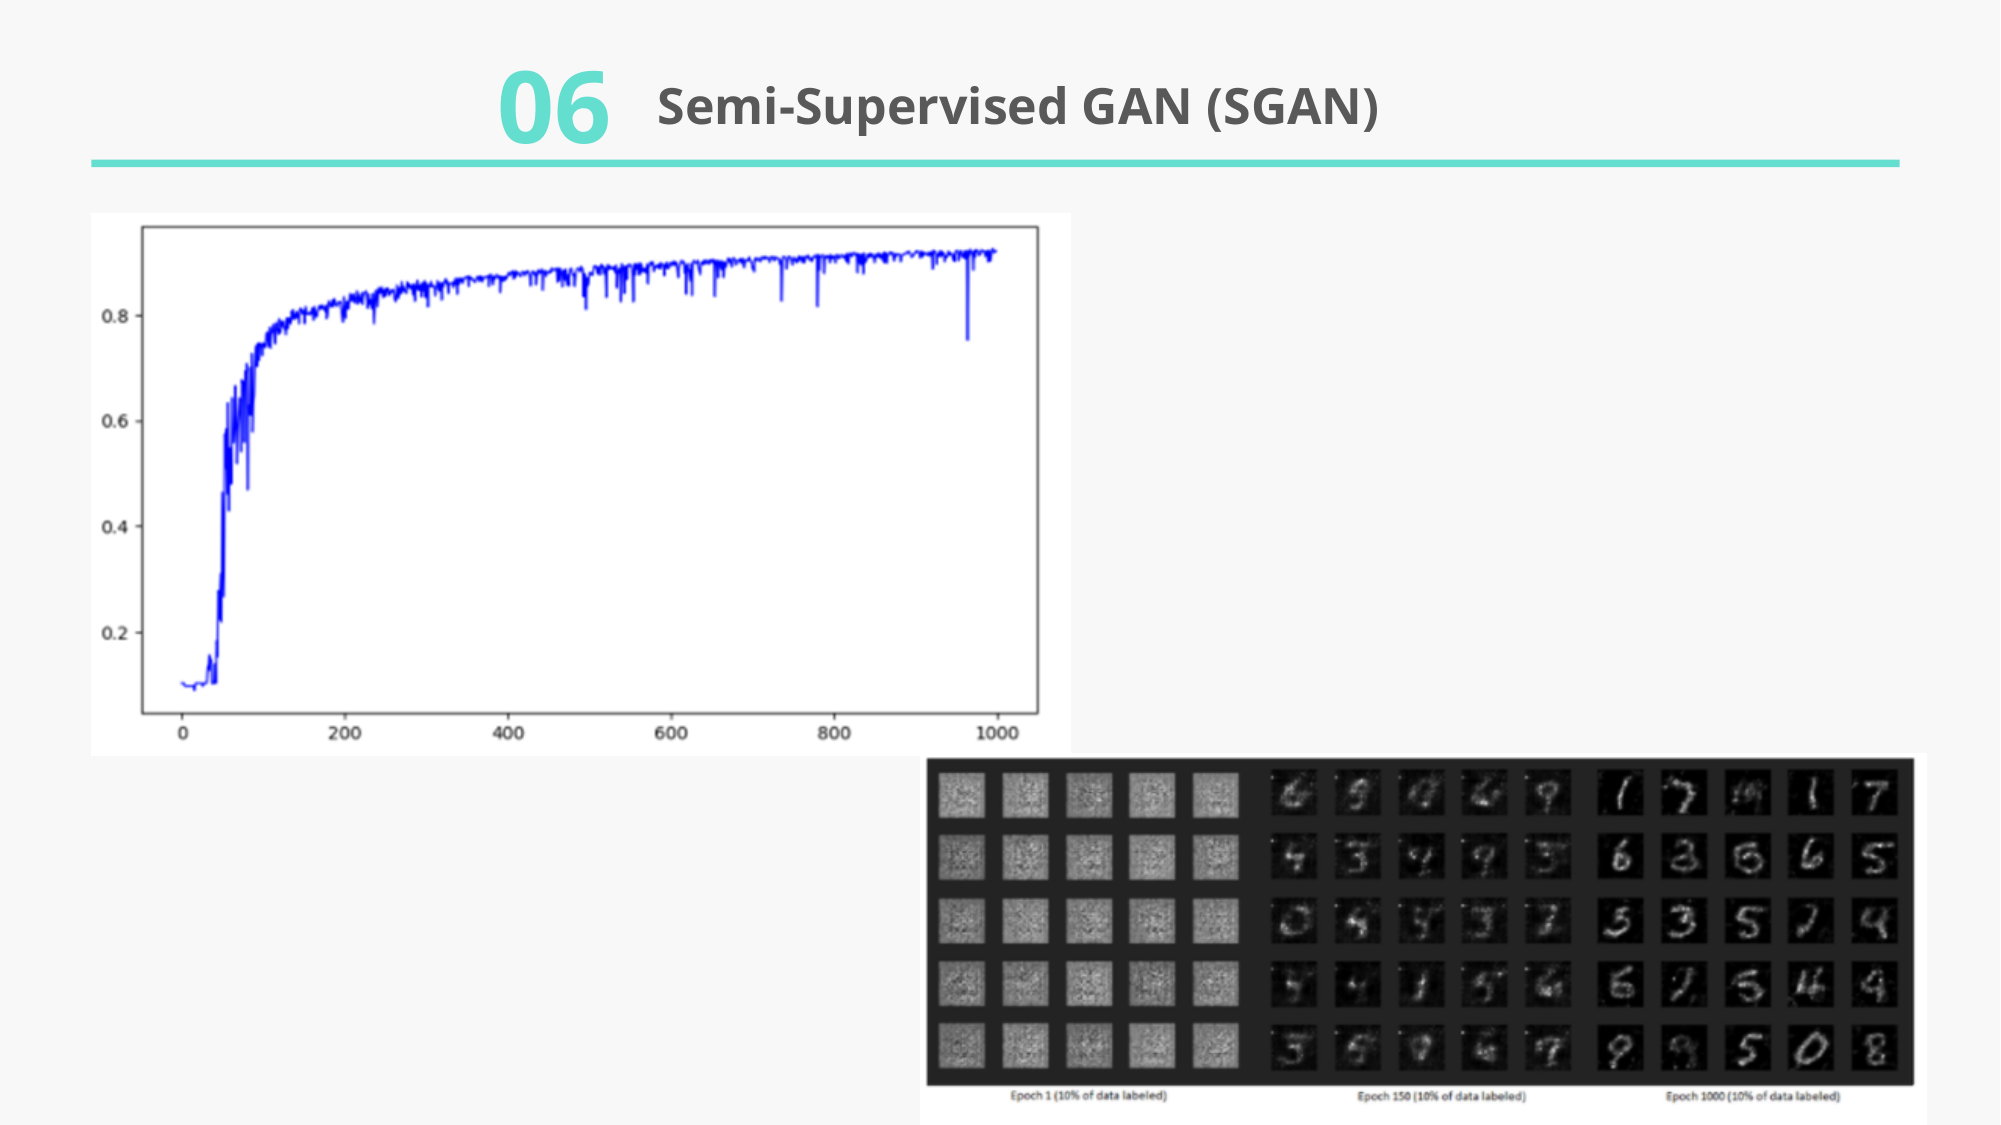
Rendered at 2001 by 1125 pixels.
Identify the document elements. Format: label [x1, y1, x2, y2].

text_box [90, 159, 482, 168]
text_box [482, 36, 1385, 173]
text_box [1385, 159, 1901, 168]
picture [91, 213, 1927, 1125]
